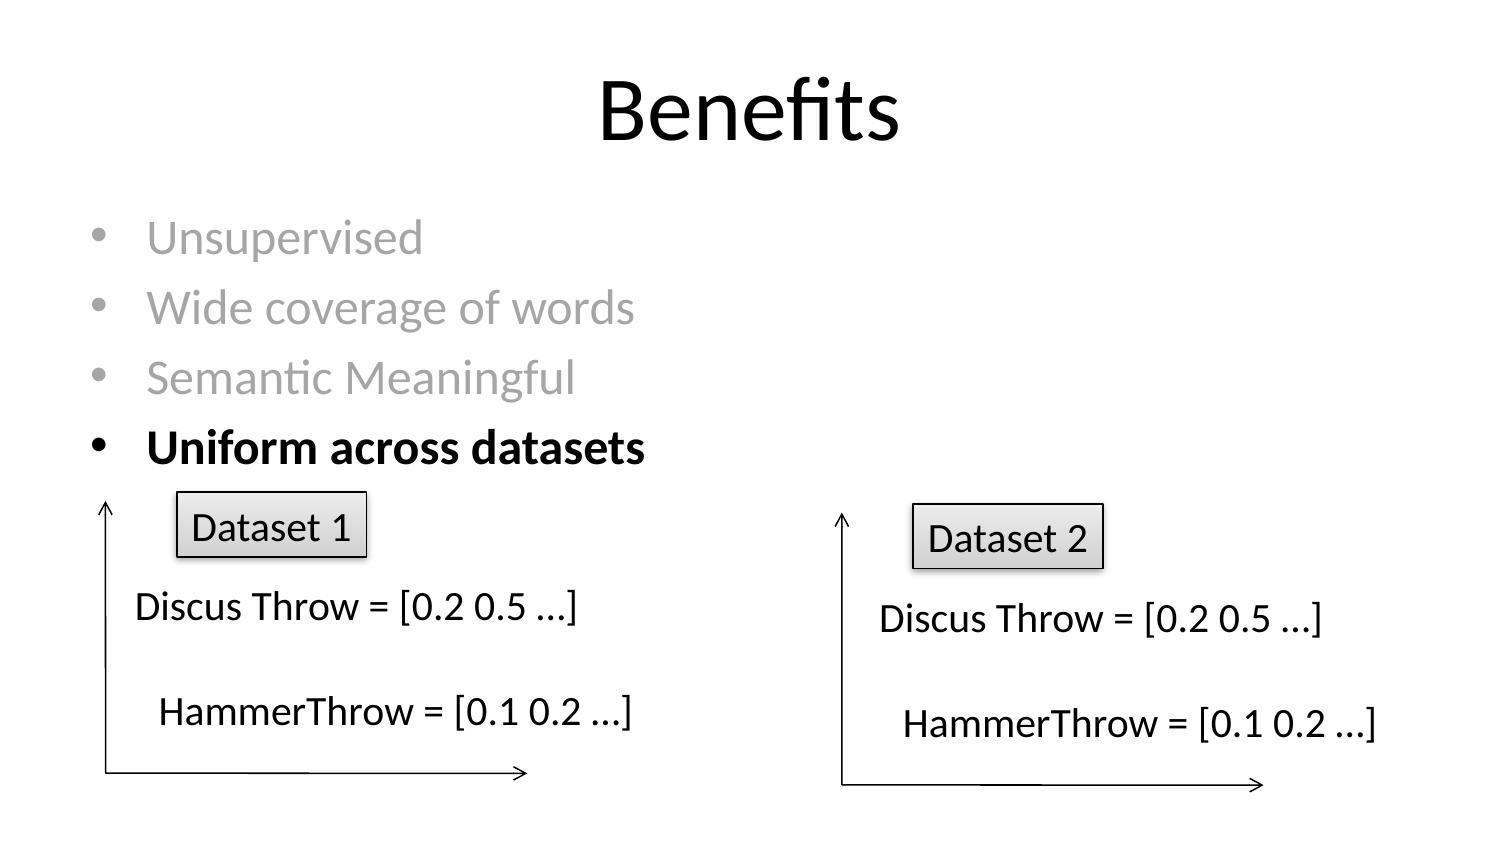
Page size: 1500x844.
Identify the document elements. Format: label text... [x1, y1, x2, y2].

text_box Discus Throw = [0.2 0.5 …] [533, 571, 594, 637]
text_box HammerThrow = [0.1 0.2 …] [1269, 688, 1393, 754]
text_box Dataset 1 [176, 491, 367, 499]
text_box HammerThrow = [0.1 0.2 …] [533, 676, 648, 742]
title Benefits [75, 33, 1425, 175]
list Unsupervised Wide coverage of words Semantic Meaningful Uniform across datasets [75, 196, 1425, 754]
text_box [841, 512, 1264, 786]
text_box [105, 500, 528, 774]
text_box Discus Throw = [0.2 0.5 …] [1269, 582, 1338, 648]
text_box Dataset 2 [912, 503, 1104, 511]
